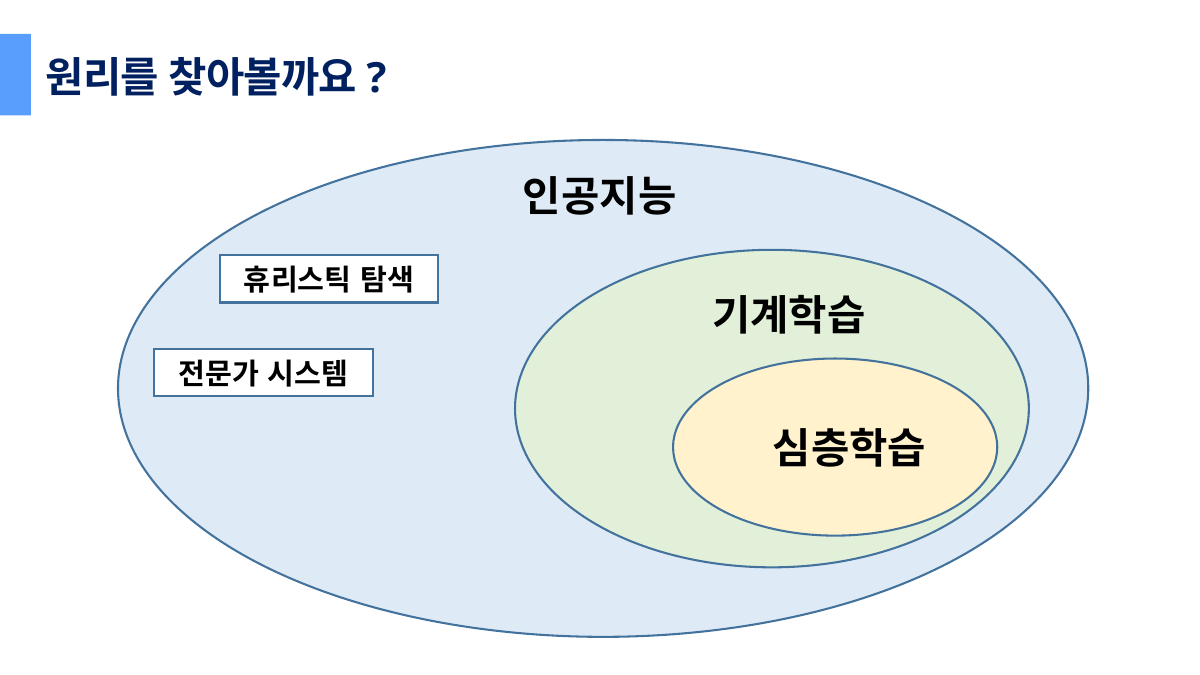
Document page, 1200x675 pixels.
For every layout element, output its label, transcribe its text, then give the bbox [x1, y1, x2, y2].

text_box 전문가 시스템 [153, 348, 374, 397]
text_box 원리를 찾아볼까요? [32, 43, 712, 109]
text_box 기계학습 [651, 281, 927, 346]
text_box [672, 357, 999, 537]
text_box 심층학습 [712, 414, 987, 479]
text_box [0, 33, 32, 116]
text_box [116, 138, 1090, 638]
text_box [513, 248, 1030, 569]
text_box 인공지능 [462, 162, 738, 227]
text_box 휴리스틱 탐색 [219, 254, 439, 304]
